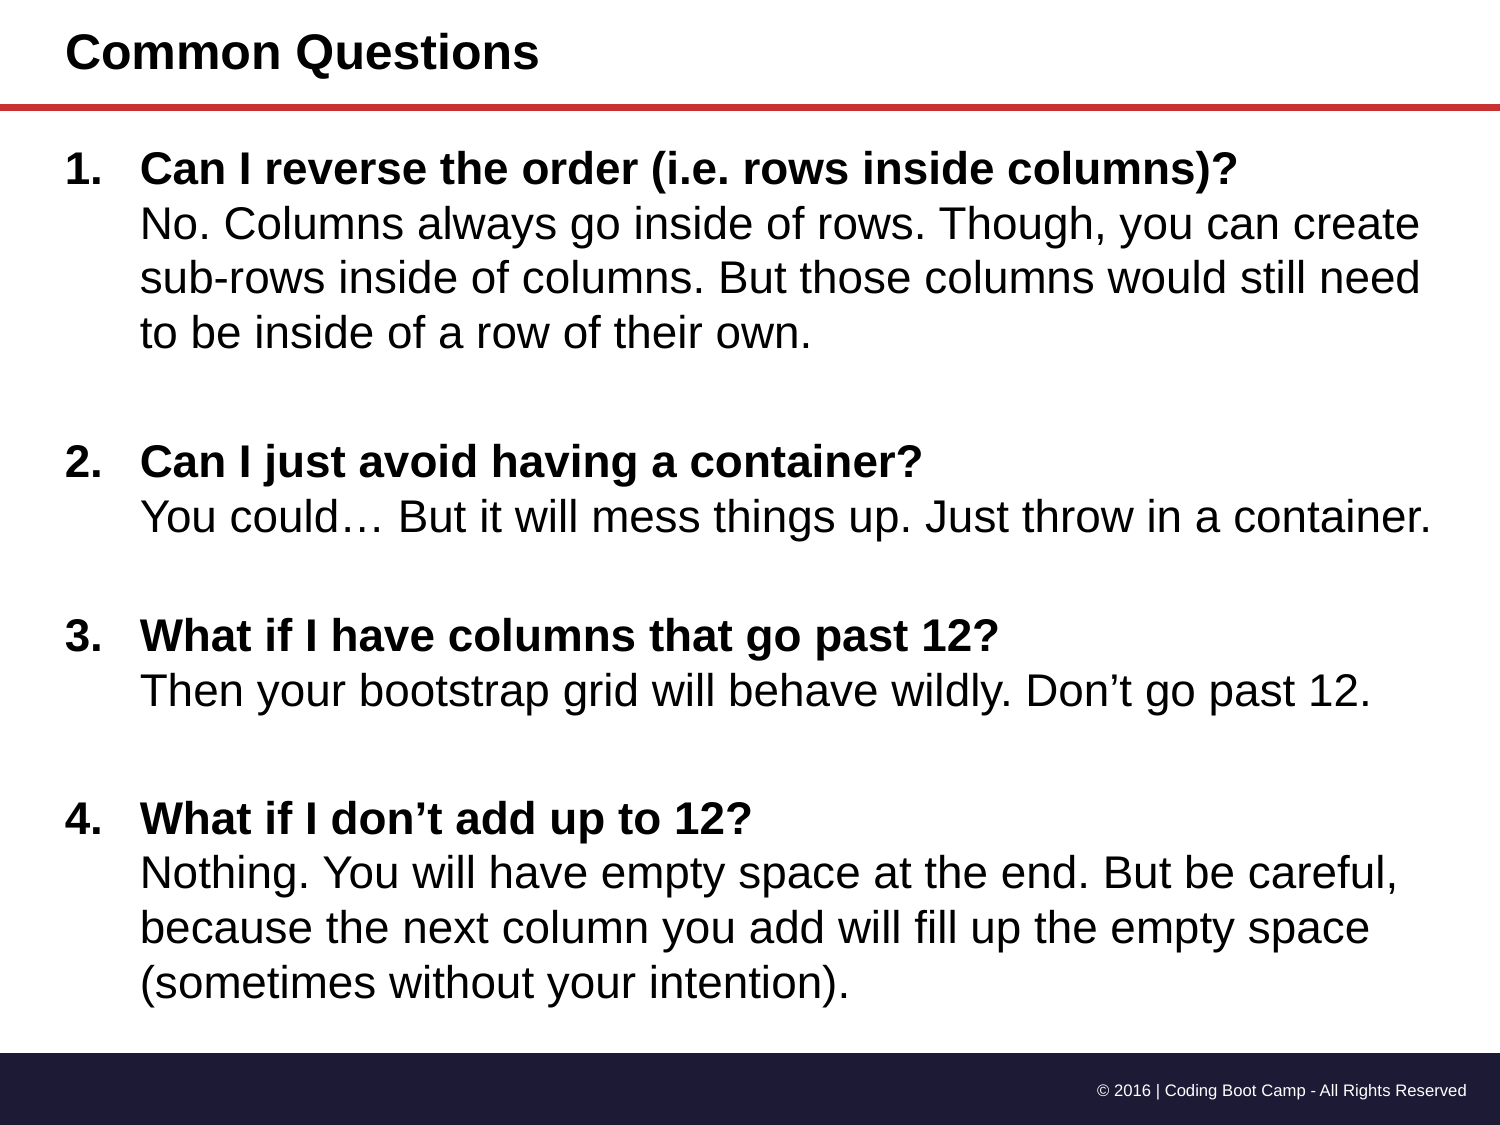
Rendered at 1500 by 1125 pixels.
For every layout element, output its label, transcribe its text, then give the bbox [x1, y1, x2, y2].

title Common Questions [50, 0, 948, 108]
text_box Can I reverse the order (i.e. rows inside columns)? No. Columns always go inside of rows. Though, you can create sub-rows inside of columns. But those columns would still need to be inside of a row of their own. Can I just avoid having a container? You could… But it will mess things up. Just throw in a container. What if I have columns that go past 12? Then your bootstrap grid will behave wildly. Don’t go past 12. What if I don’t add up to 12? Nothing. You will have empty space at the end. But be careful, because the next column you add will fill up the empty space (sometimes without your intention). [49, 131, 1475, 1038]
